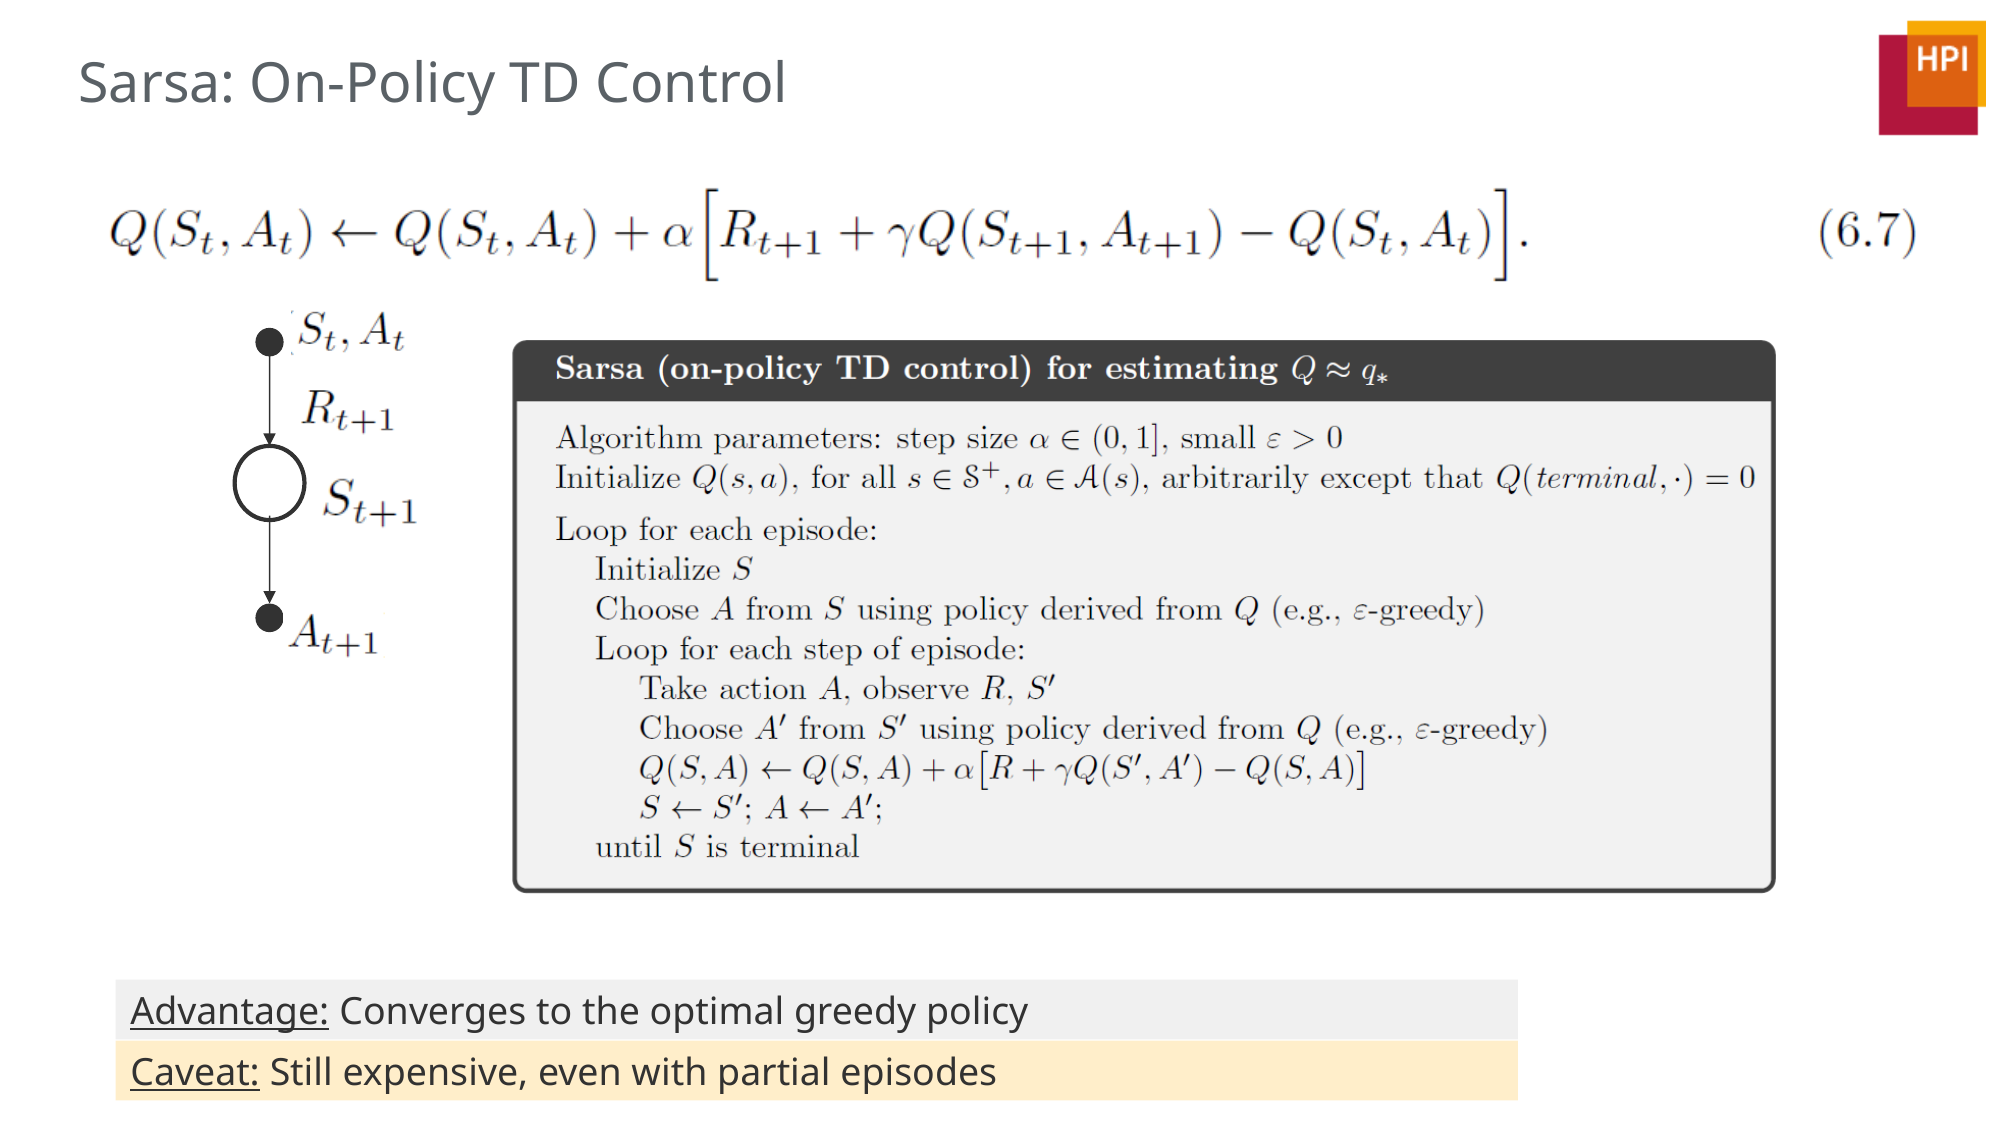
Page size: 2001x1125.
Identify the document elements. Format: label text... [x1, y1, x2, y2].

text_box [253, 602, 280, 635]
picture [283, 603, 385, 665]
picture [1873, 18, 1986, 140]
picture [300, 381, 400, 446]
text_box [253, 325, 285, 359]
text_box [232, 444, 307, 523]
text_box Advantage: Converges to the optimal greedy policy [115, 979, 1518, 1040]
title Sarsa: On-Policy TD Control [78, 23, 1583, 115]
picture [290, 301, 409, 369]
text_box Caveat: Still expensive, even with partial episodes [115, 1040, 1518, 1101]
picture [321, 465, 420, 544]
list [501, 333, 1784, 900]
picture [101, 168, 1941, 298]
